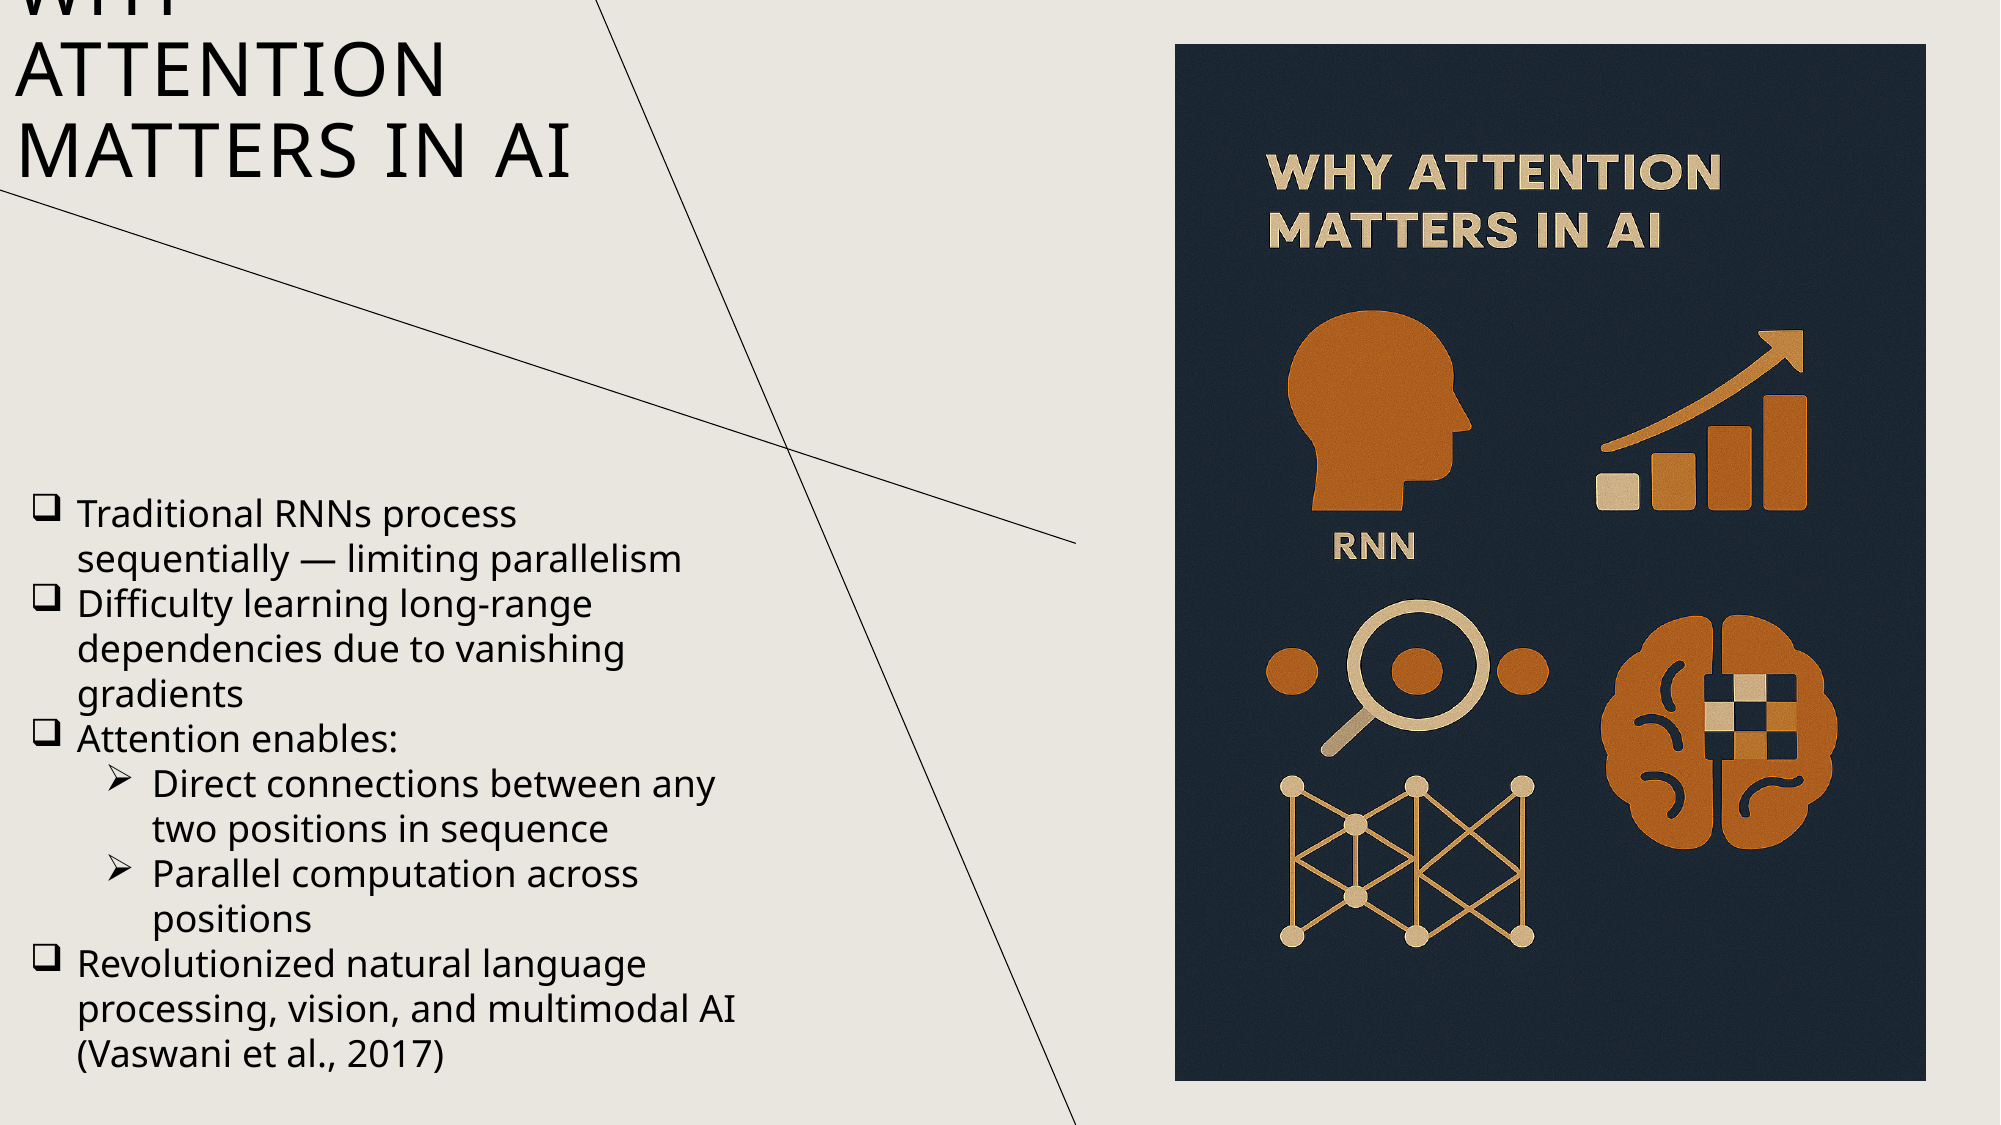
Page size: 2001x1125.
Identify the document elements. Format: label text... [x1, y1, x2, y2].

picture [1175, 44, 1926, 1081]
text_box Traditional RNNs process sequentially — limiting parallelism Difficulty learning long-range dependencies due to vanishing gradients Attention enables: Direct connections between any two positions in sequence Parallel computation across positions Revolutionized natural language processing, vision, and multimodal AI (Vaswani et al., 2017) [15, 482, 754, 1083]
title Why Attention Matters in AI [0, 0, 628, 201]
